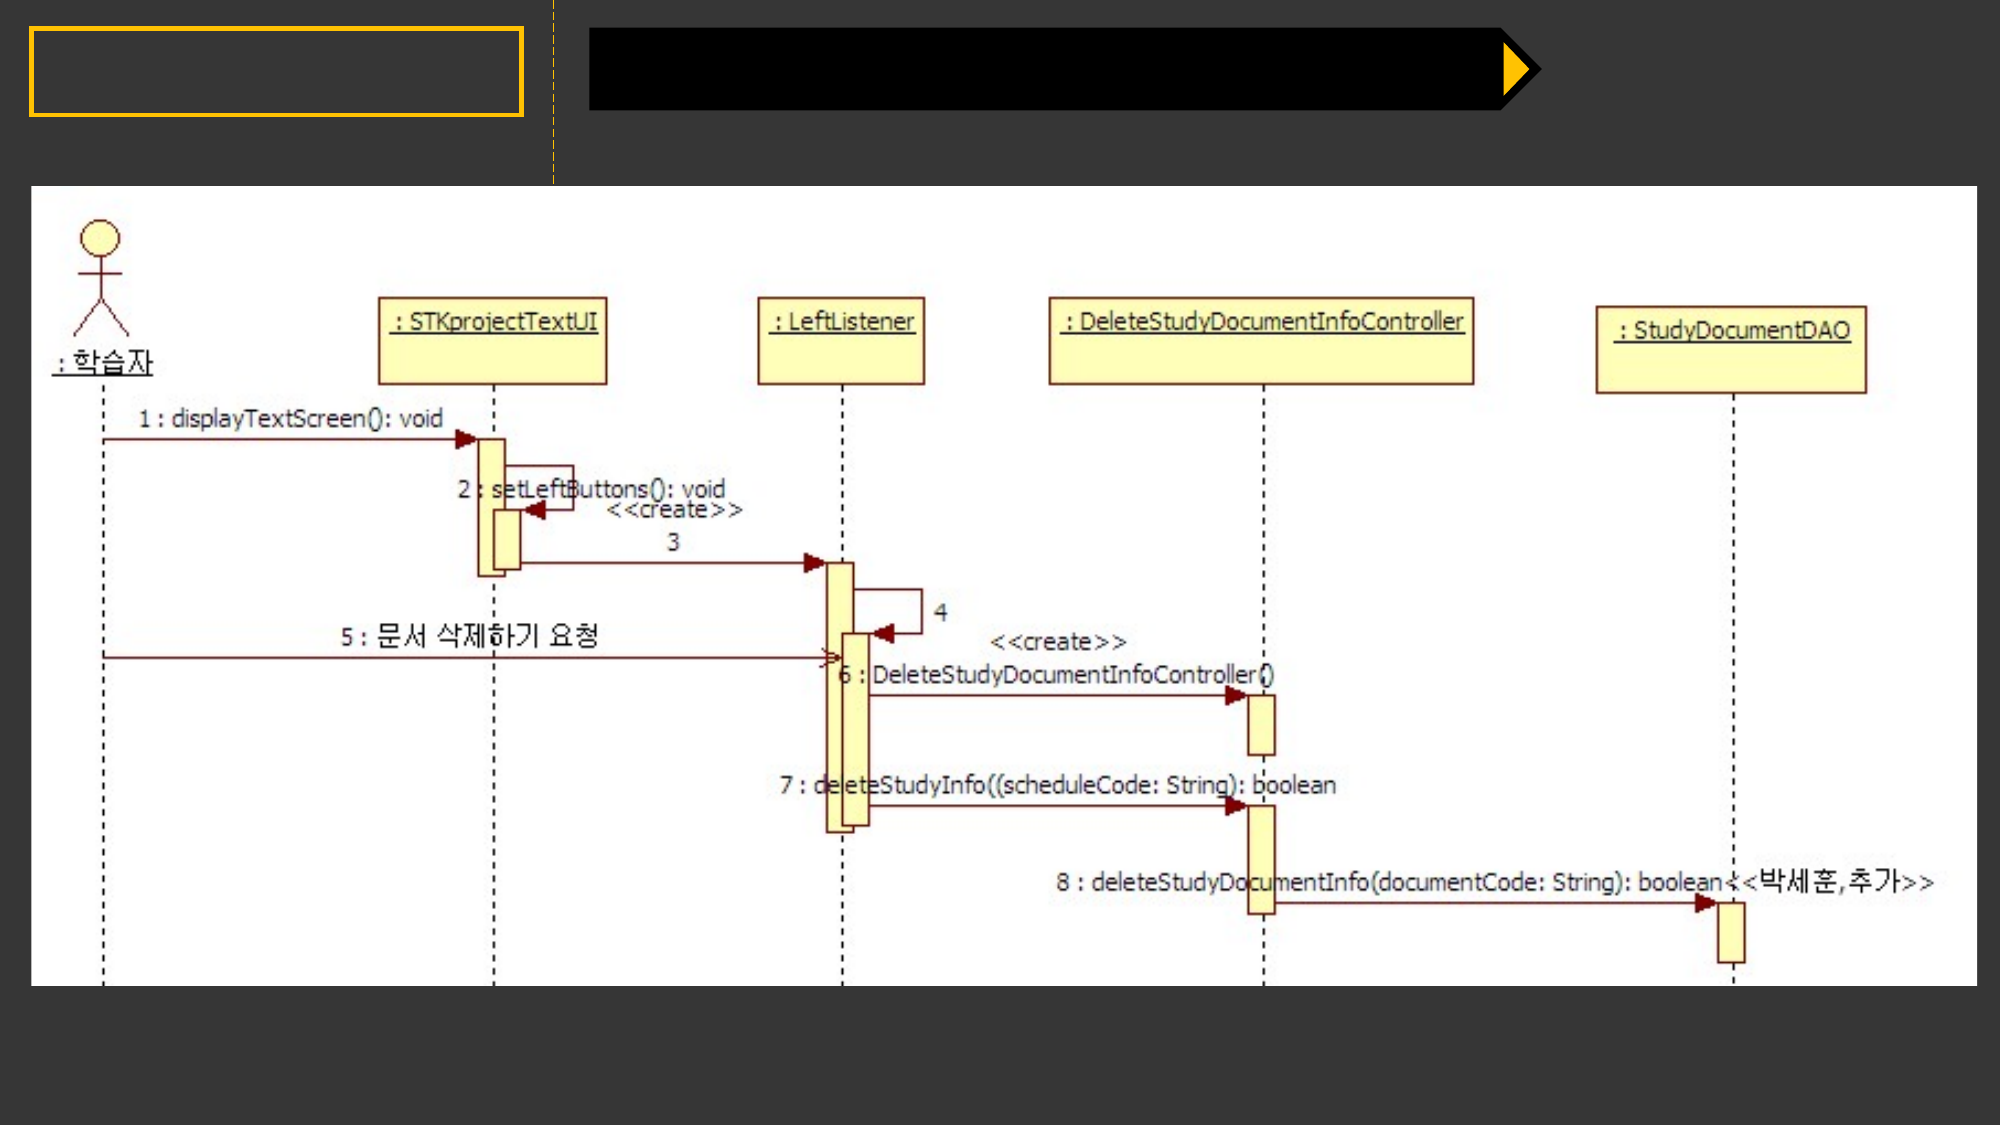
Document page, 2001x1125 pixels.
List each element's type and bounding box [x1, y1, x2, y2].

picture [31, 186, 1978, 986]
text_box [590, 28, 1541, 110]
text_box [0, 28, 553, 115]
